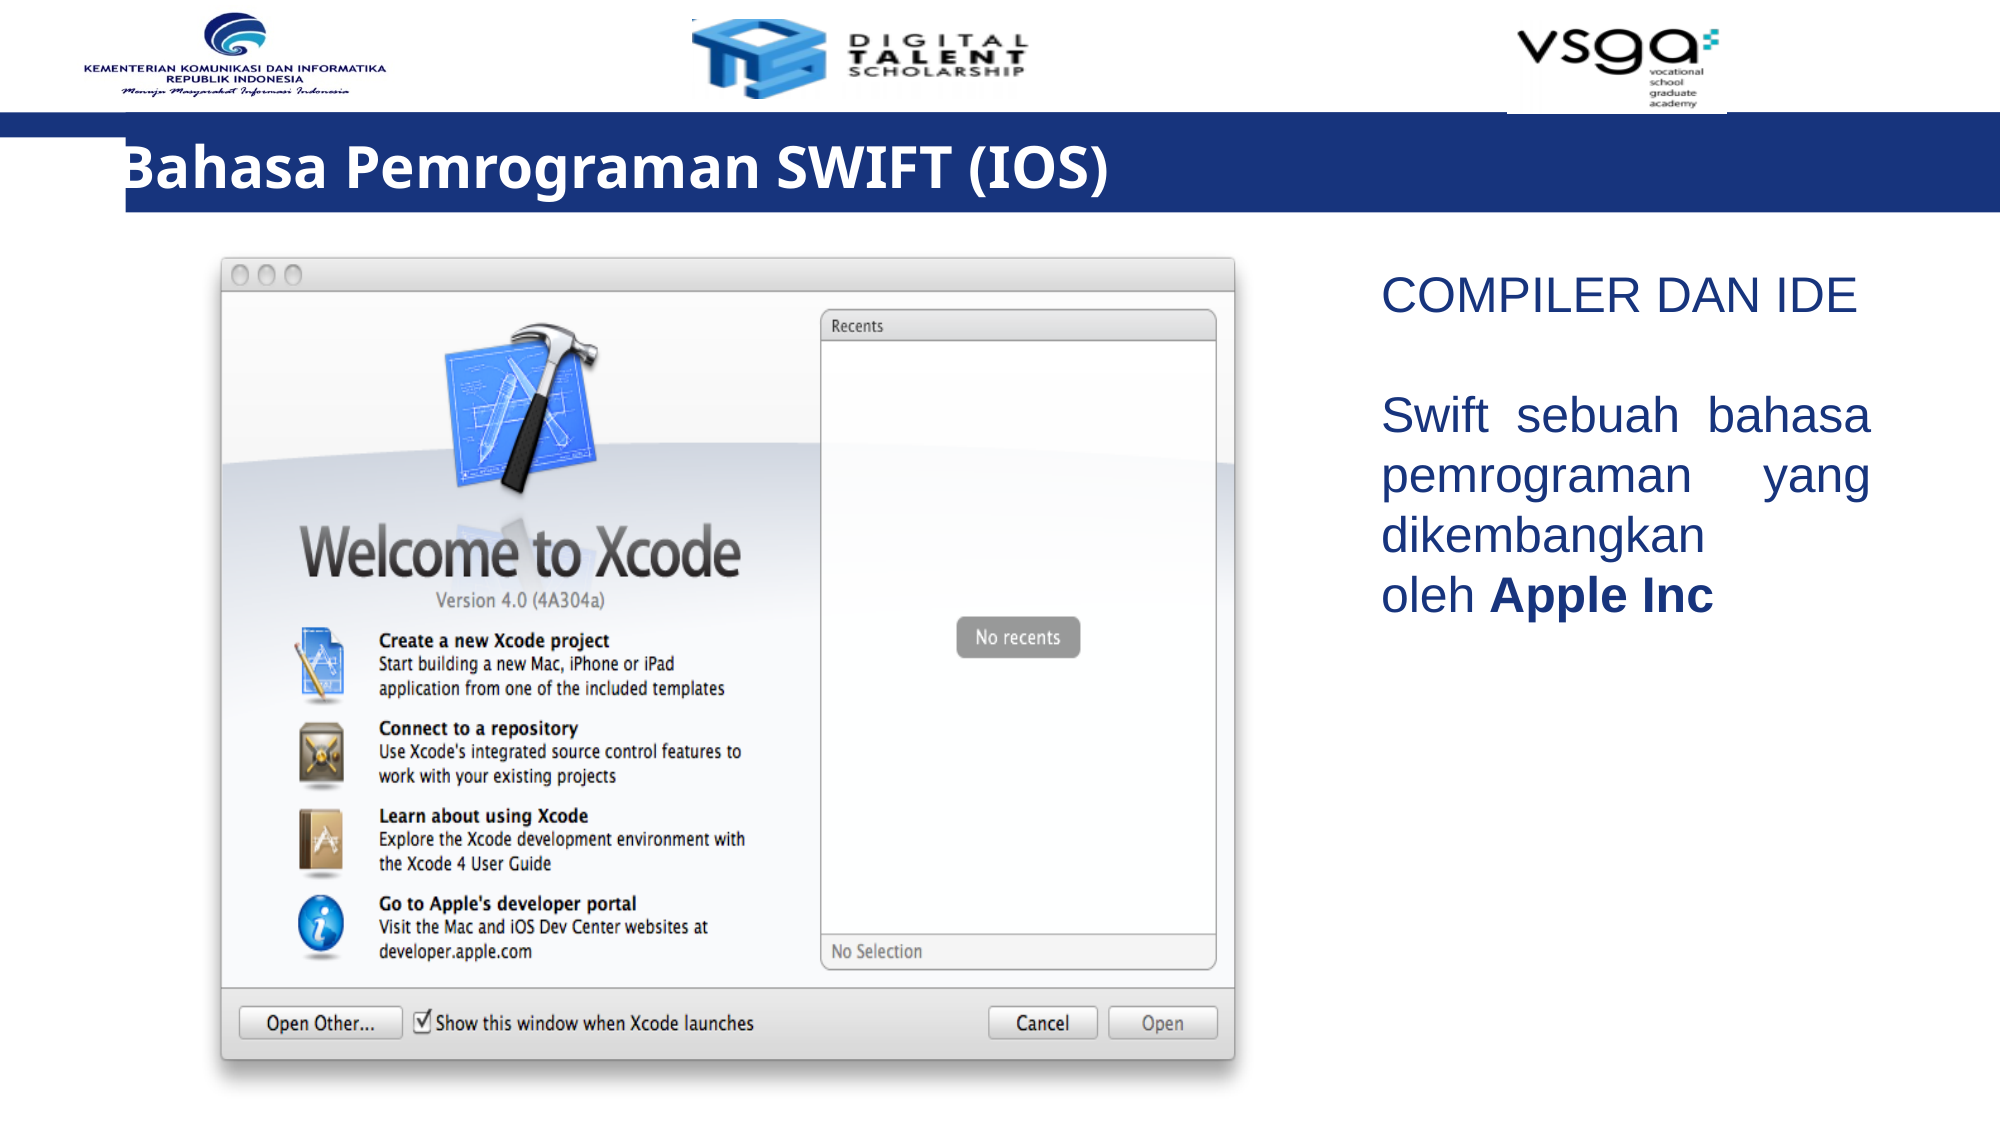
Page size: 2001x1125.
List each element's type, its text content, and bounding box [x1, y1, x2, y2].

picture [66, 5, 399, 100]
picture [196, 243, 1261, 1107]
text_box COMPILER DAN IDE Swift sebuah bahasa pemrograman yang dikembangkan oleh Apple Inc [1366, 255, 1886, 631]
text_box Bahasa Pemrograman SWIFT (IOS) [101, 122, 1125, 207]
picture [692, 19, 1036, 99]
picture [1507, 20, 1727, 114]
